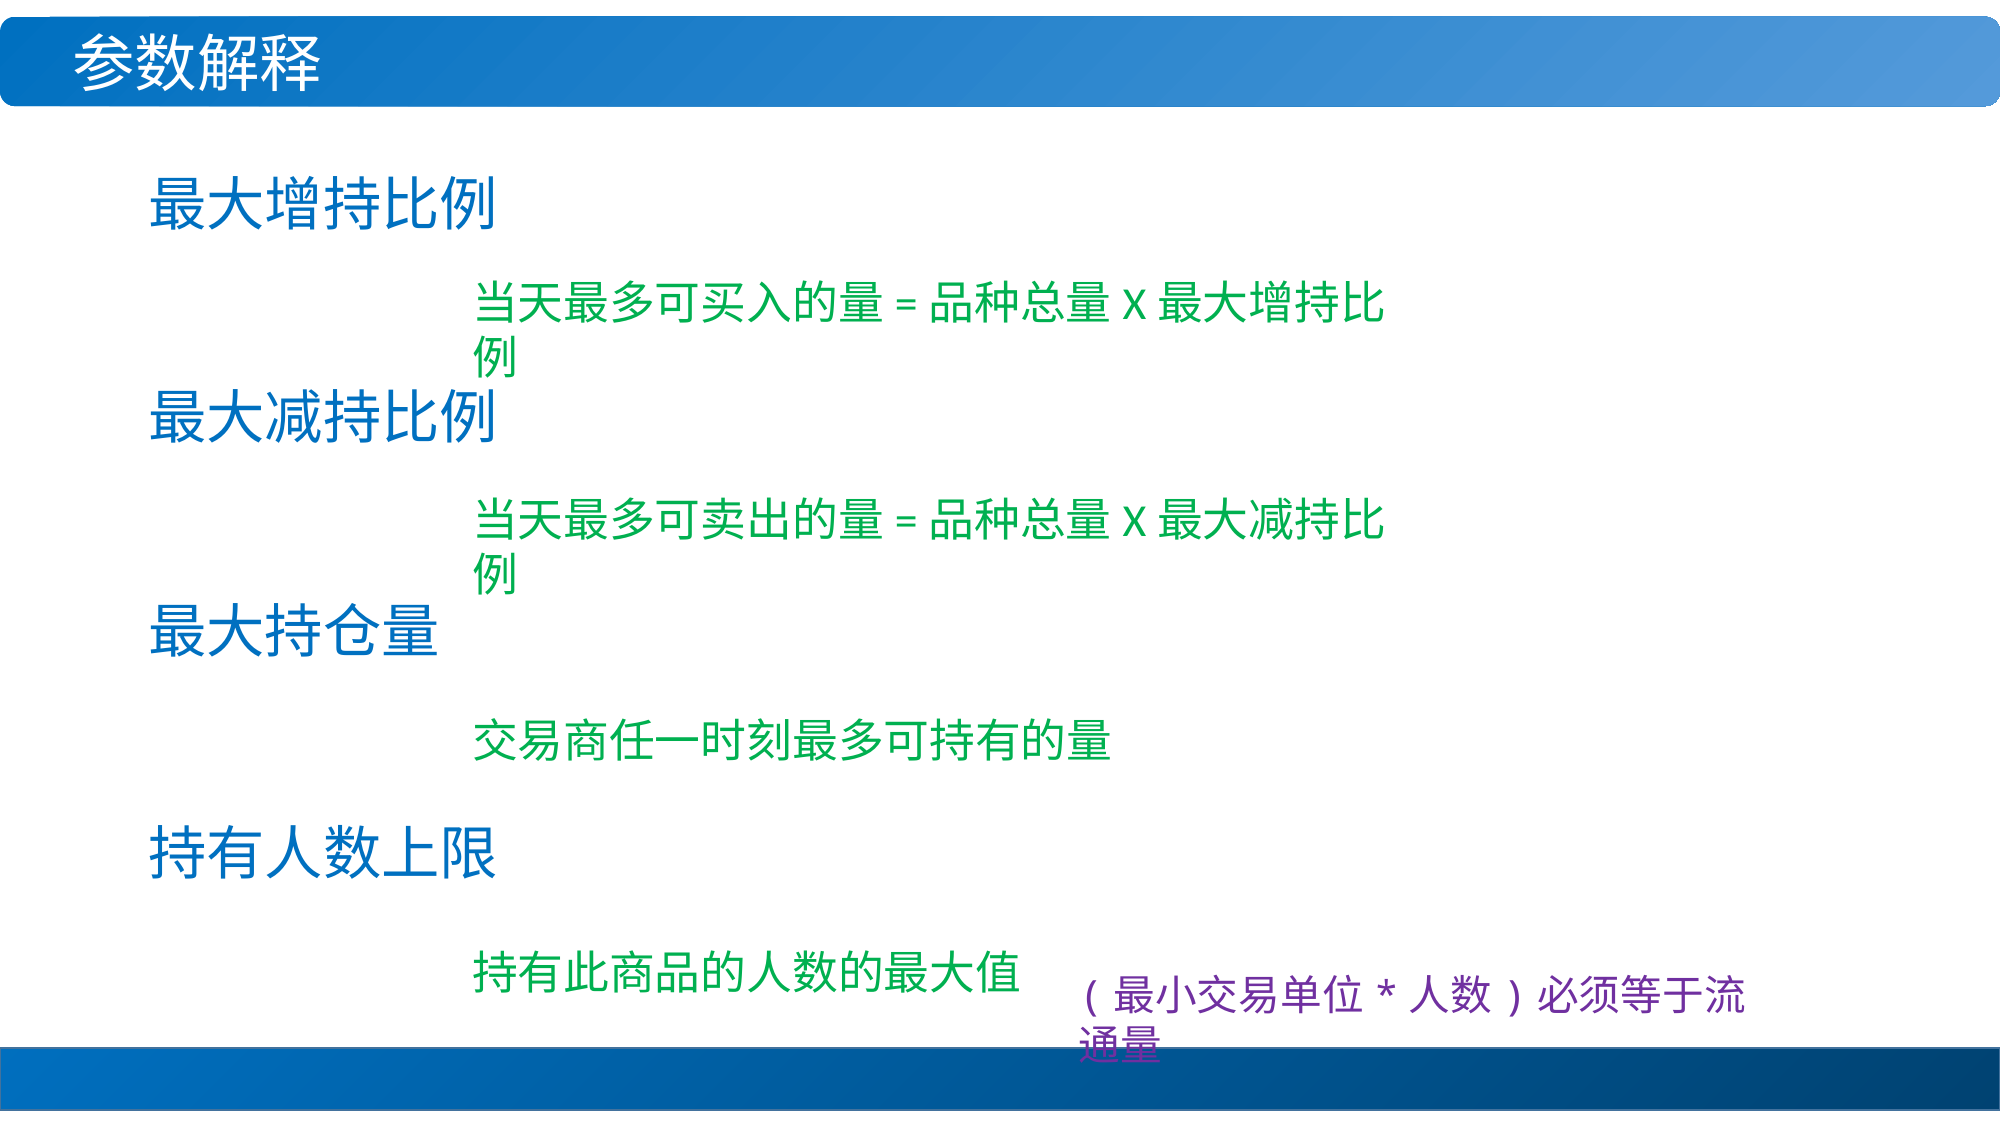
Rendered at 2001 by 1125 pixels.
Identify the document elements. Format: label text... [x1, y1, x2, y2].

text_box 持有此商品的人数的最大值 [457, 935, 1150, 1006]
text_box 交易商任一时刻最多可持有的量 [457, 703, 1150, 774]
text_box 当天最多可买入的量=品种总量X最大增持比例 [457, 266, 1424, 392]
text_box [1466, 16, 2000, 107]
text_box 参数解释 [51, 9, 1466, 124]
text_box 最大增持比例 [133, 159, 548, 245]
text_box 当天最多可卖出的量=品种总量X最大减持比例 [457, 483, 1424, 609]
text_box 持有人数上限 [133, 809, 609, 894]
text_box 最大减持比例 [133, 373, 522, 458]
text_box (最小交易单位*人数)必须等于流通量 [1063, 961, 1796, 1077]
text_box 最大持仓量 [133, 586, 475, 672]
text_box [0, 1047, 2000, 1111]
text_box [0, 16, 51, 107]
